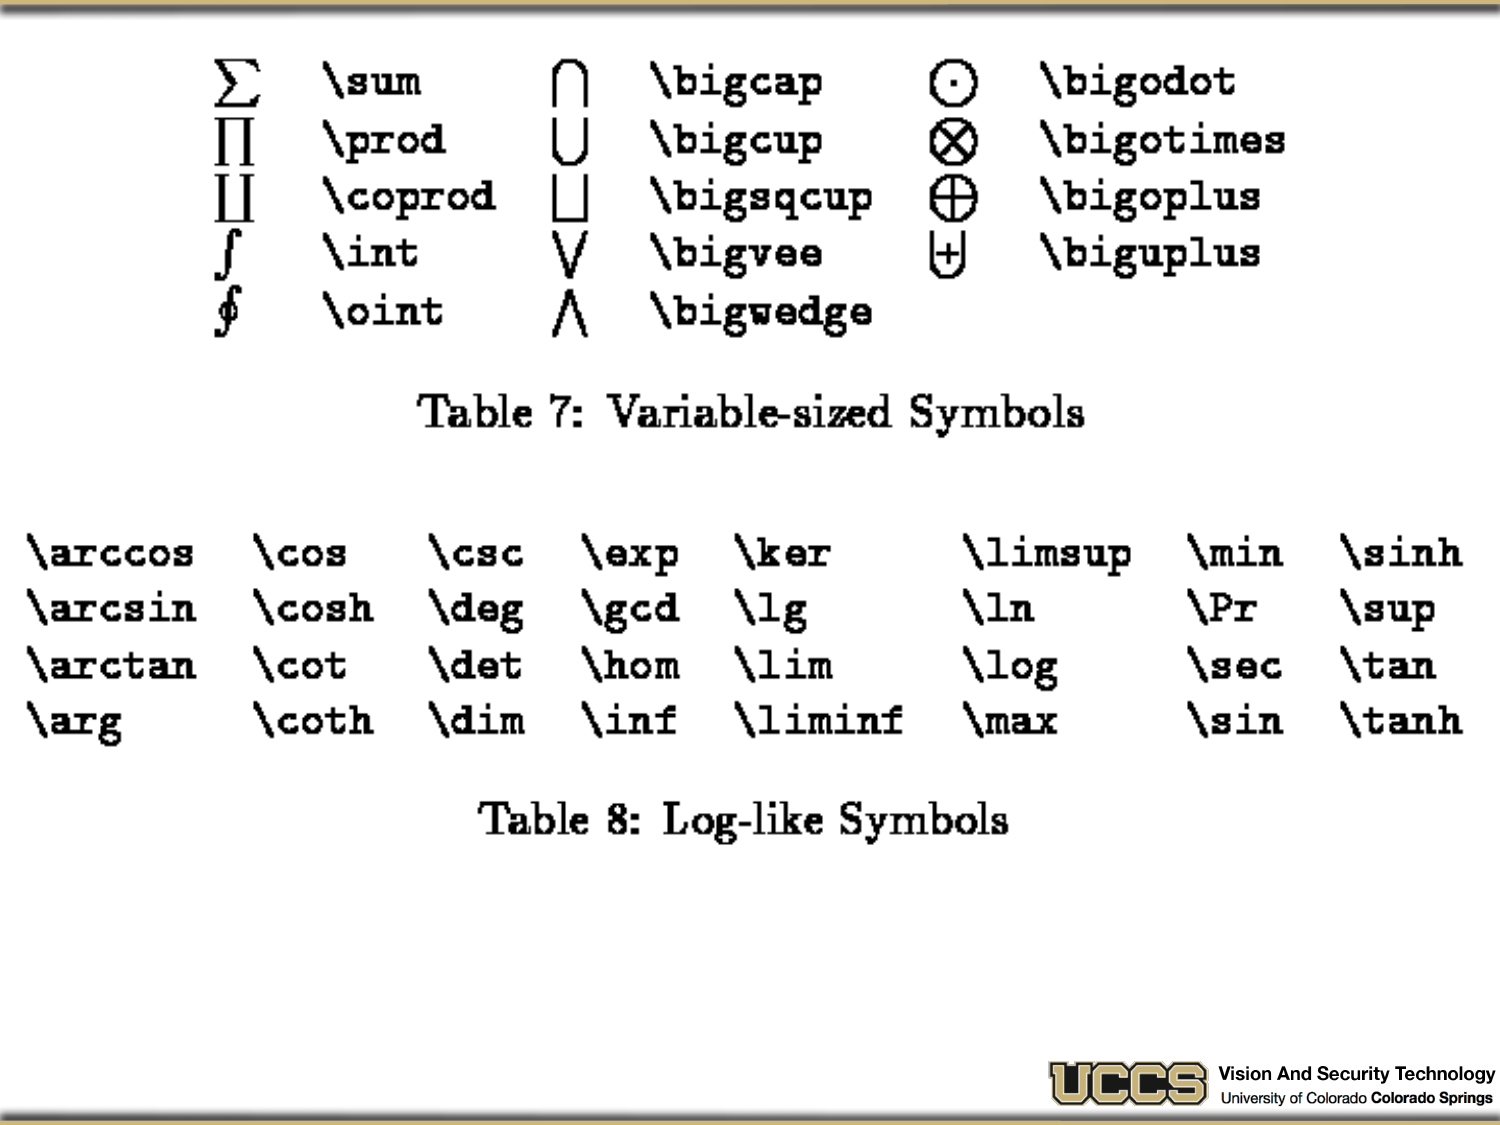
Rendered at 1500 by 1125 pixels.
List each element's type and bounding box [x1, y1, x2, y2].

picture [1039, 1053, 1500, 1116]
picture [188, 24, 1312, 457]
picture [0, 499, 1496, 892]
